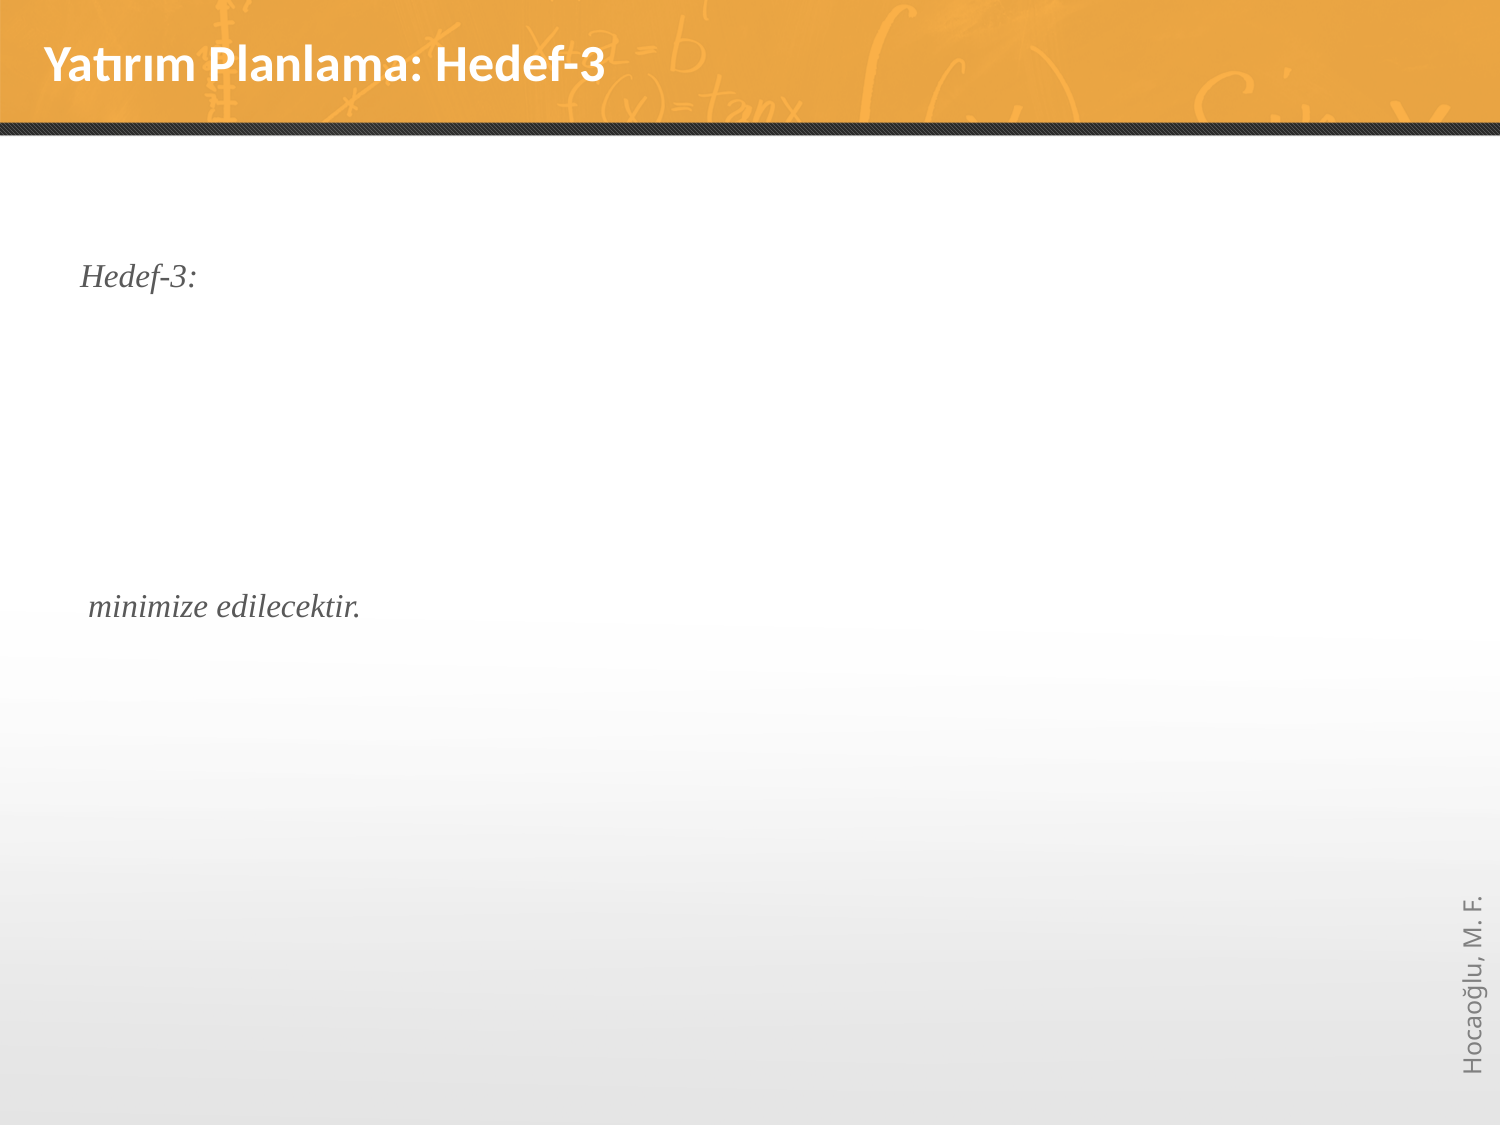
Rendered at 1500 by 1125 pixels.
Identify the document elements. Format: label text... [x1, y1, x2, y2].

picture [0, 0, 1500, 1125]
title Yatırım Planlama: Hedef-3 [29, 0, 1287, 126]
